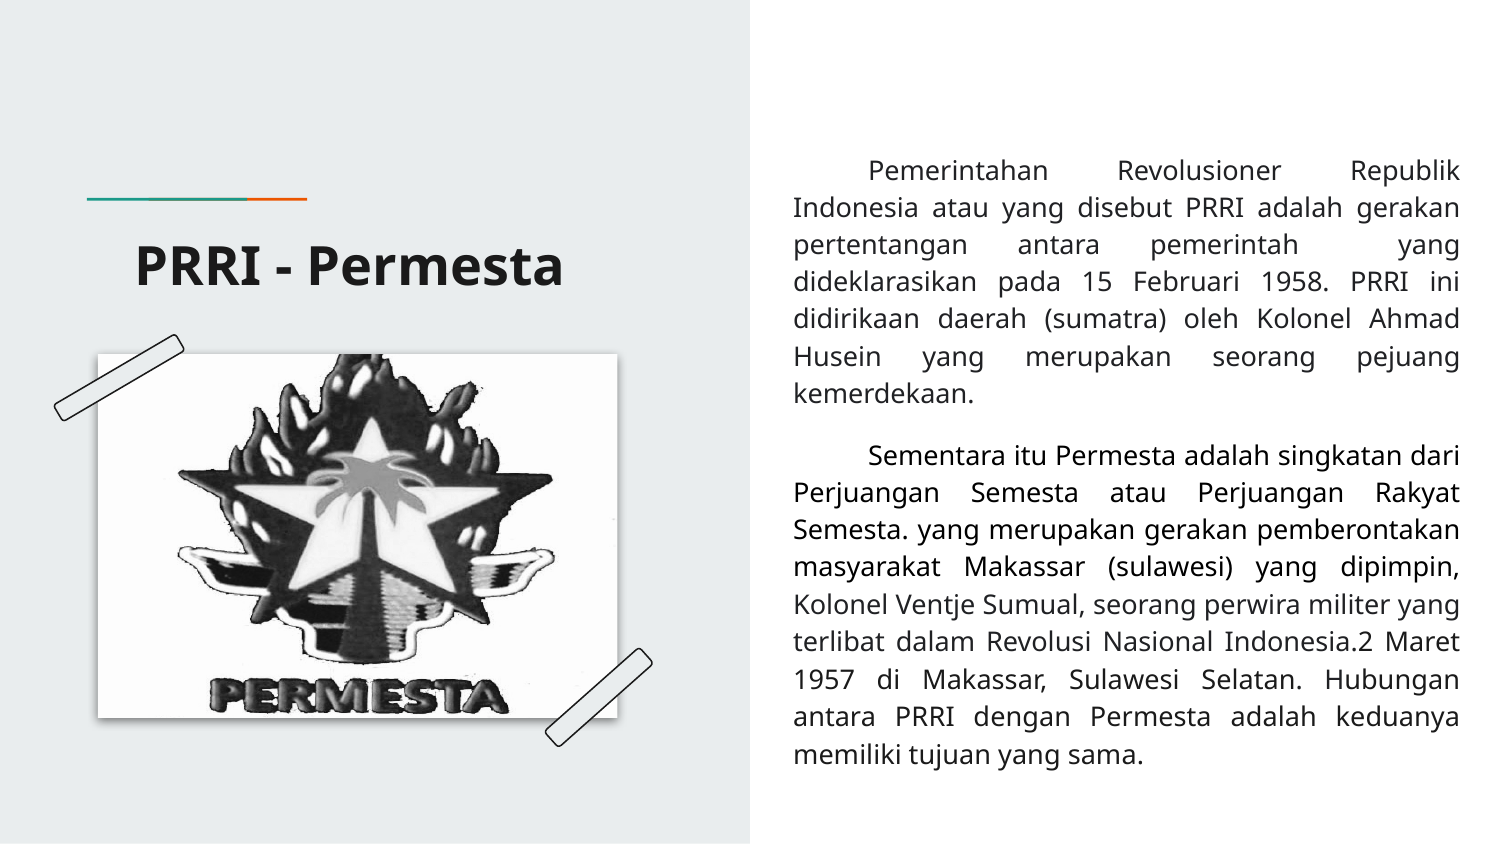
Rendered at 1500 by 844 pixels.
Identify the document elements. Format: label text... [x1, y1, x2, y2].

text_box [48, 329, 663, 719]
title PRRI - Permesta [119, 216, 662, 329]
list Pemerintahan Revolusioner Republik Indonesia atau yang disebut PRRI adalah gerakan pertentangan antara pemerintah yang dideklarasikan pada 15 Februari 1958. PRRI ini didirikaan daerah (sumatra) oleh Kolonel Ahmad Husein yang merupakan seorang pejuang kemerdekaan. Sementara itu Permesta adalah singkatan dari Perjuangan Semesta atau Perjuangan Rakyat Semesta. yang merupakan gerakan pemberontakan masyarakat Makassar (sulawesi) yang dipimpin, Kolonel Ventje Sumual, seorang perwira militer yang terlibat dalam Revolusi Nasional Indonesia.2 Maret 1957 di Makassar, Sulawesi Selatan. Hubungan antara PRRI dengan Permesta adalah keduanya memiliki tujuan yang sama. [778, 133, 1476, 836]
